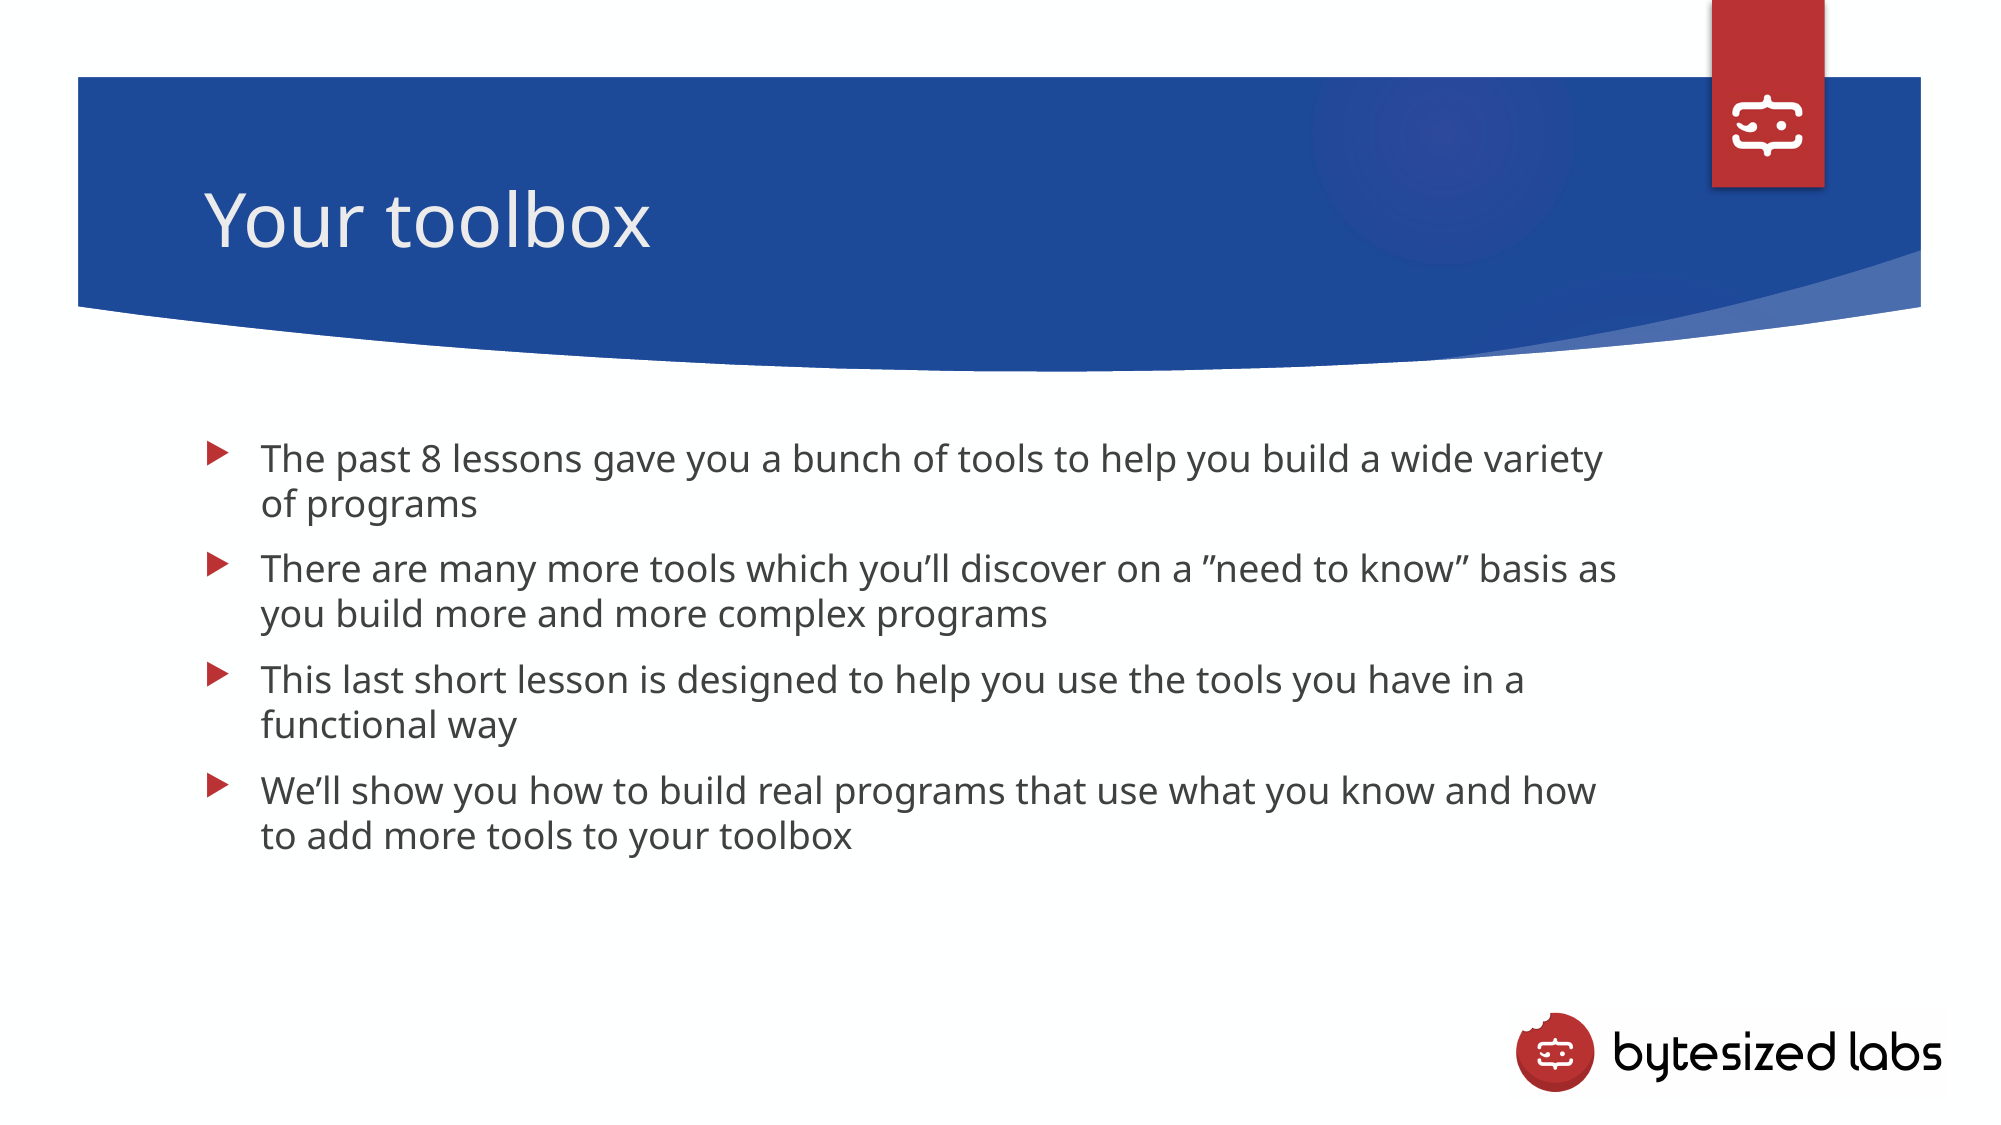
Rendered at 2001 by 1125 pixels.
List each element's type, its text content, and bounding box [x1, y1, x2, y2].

title Your toolbox [189, 159, 1627, 276]
picture [1509, 1007, 1947, 1099]
list The past 8 lessons gave you a bunch of tools to help you build a wide variety of programs There are many more tools which you’ll discover on a ”need to know” basis as you build more and more complex programs This last short lesson is designed to help you use the tools you have in a functional way We’ll show you how to build real programs that use what you know and how to add more tools to your toolbox [189, 427, 1638, 988]
picture [1727, 92, 1807, 160]
